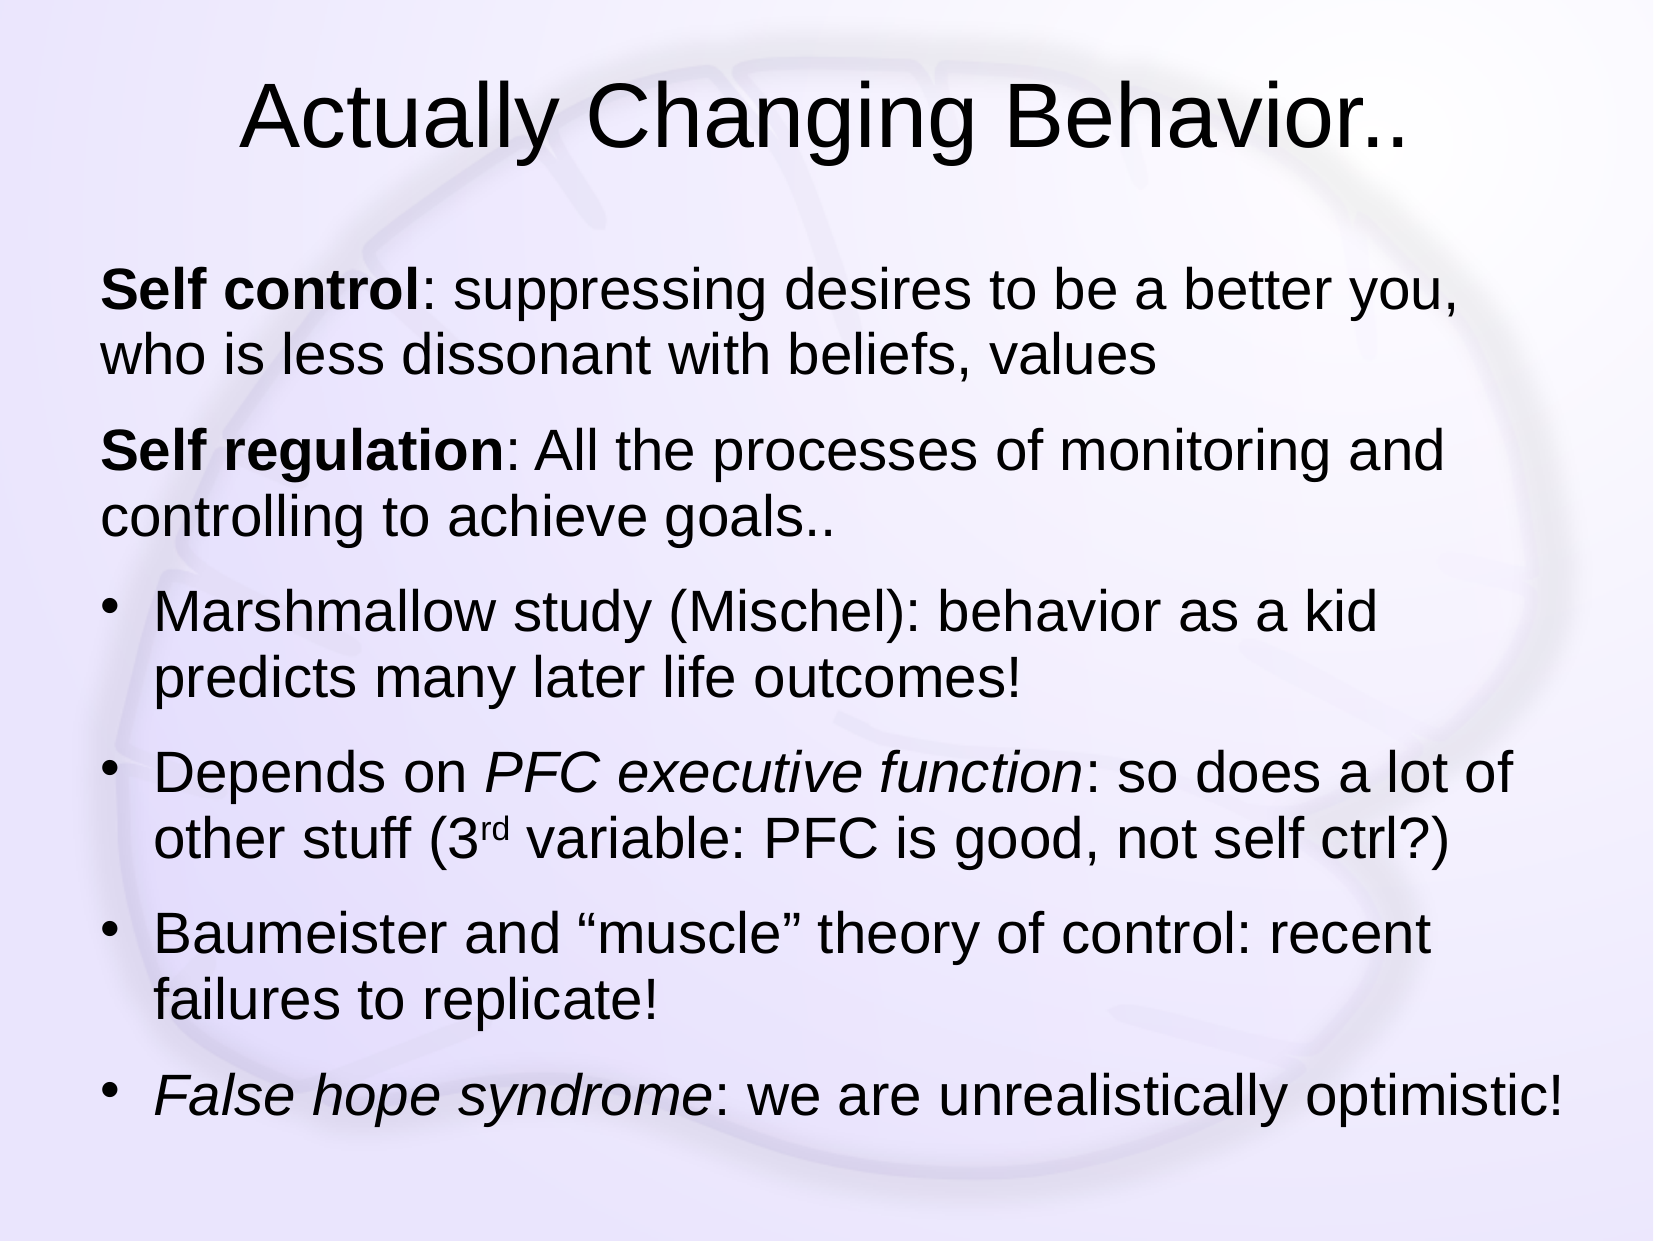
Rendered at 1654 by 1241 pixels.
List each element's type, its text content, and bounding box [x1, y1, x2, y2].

title Actually Changing Behavior.. [82, 49, 1571, 184]
picture [0, 0, 1654, 1241]
list Self control: suppressing desires to be a better you, who is less dissonant with beliefs, values Self regulation: All the processes of monitoring and controlling to achieve goals.. Marshmallow study (Mischel): behavior as a kid predicts many later life outcomes! Depends on PFC executive function: so does a lot of other stuff (3rd variable: PFC is good, not self ctrl?) Baumeister and “muscle” theory of control: recent failures to replicate! False hope syndrome: we are unrealistically optimistic! [82, 256, 1571, 1121]
